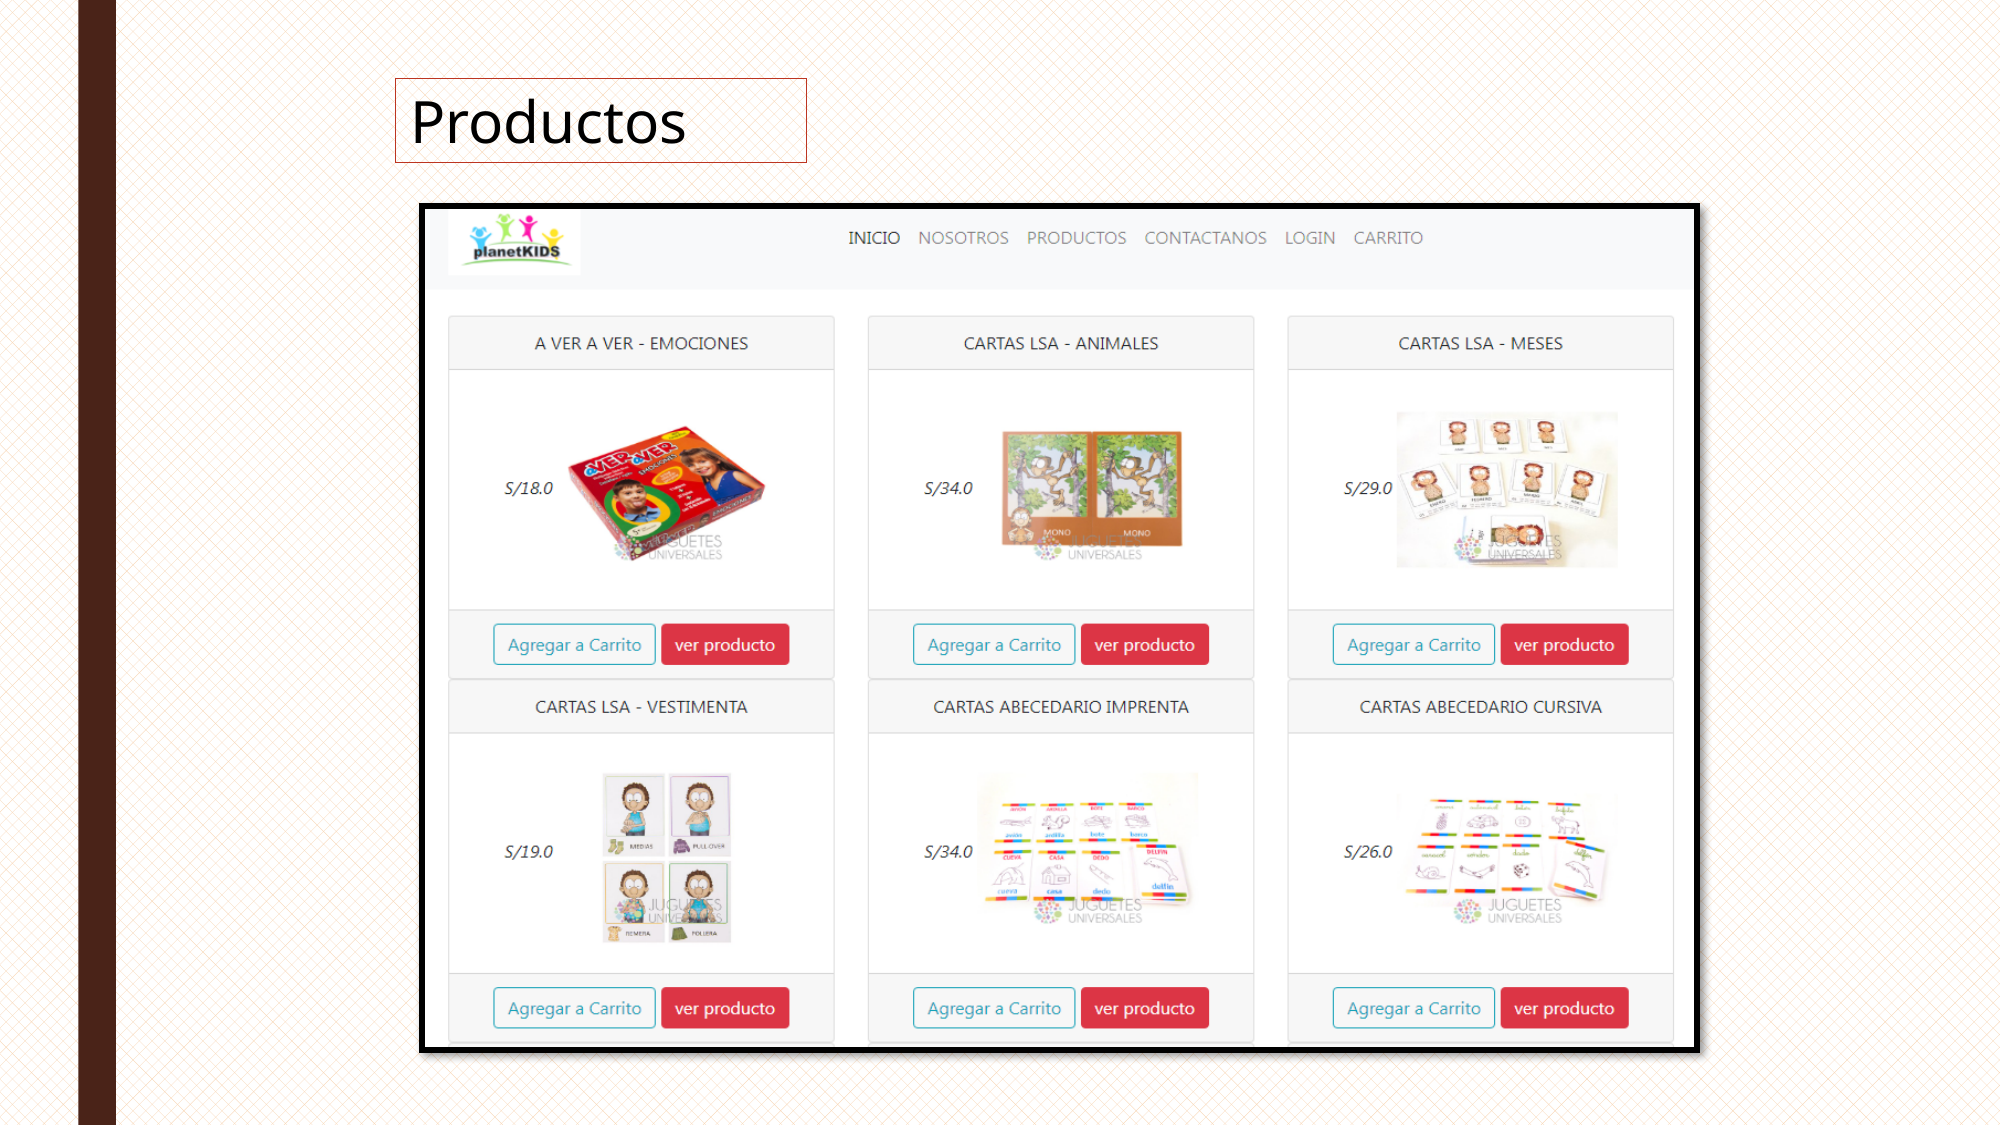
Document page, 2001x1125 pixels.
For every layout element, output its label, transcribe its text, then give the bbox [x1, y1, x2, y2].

picture [424, 209, 1695, 1047]
text_box Productos [395, 78, 807, 163]
